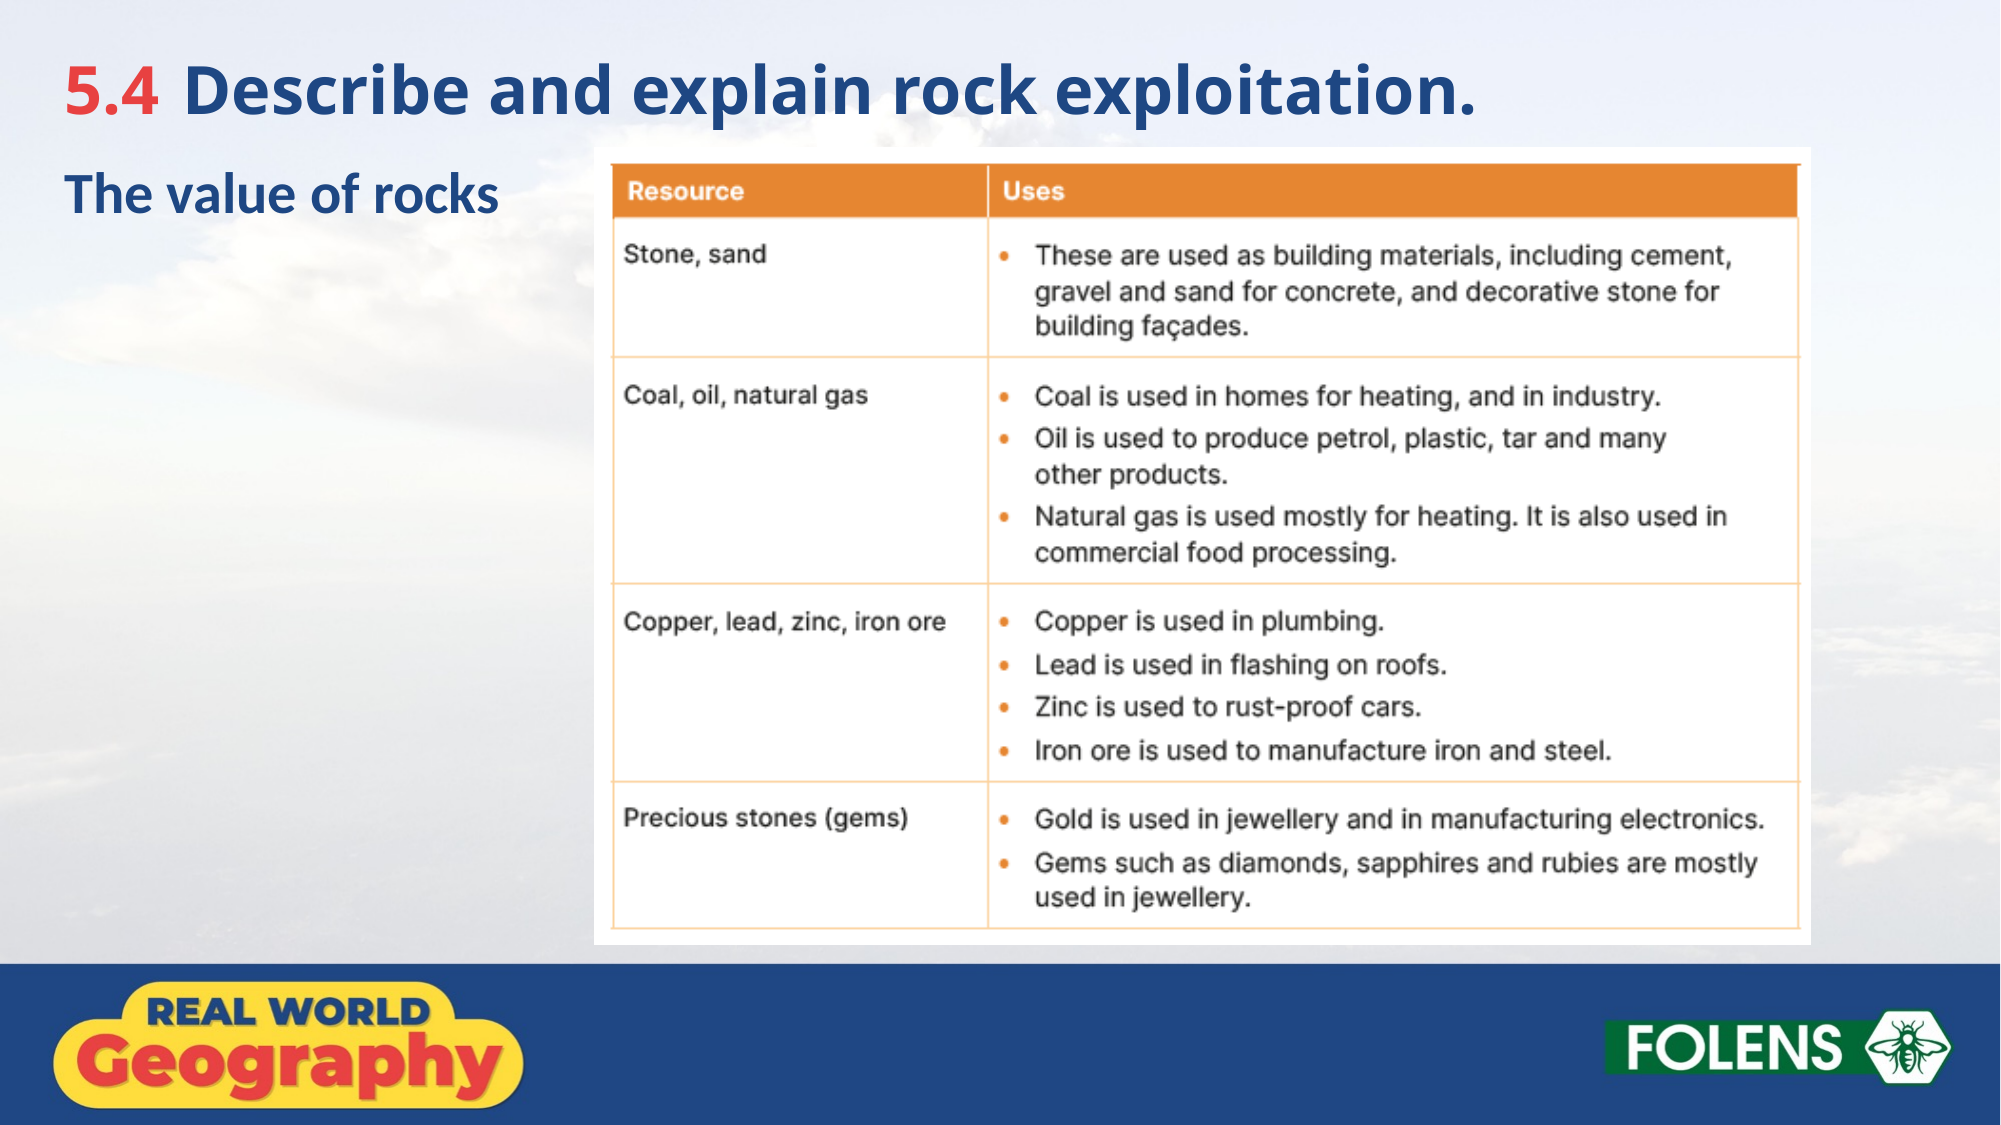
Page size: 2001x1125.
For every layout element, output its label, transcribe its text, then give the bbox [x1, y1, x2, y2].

picture [0, 0, 2001, 1125]
text_box The value of rocks [49, 155, 544, 257]
text_box 5.4 Describe and explain rock exploitation. [49, 49, 1973, 151]
